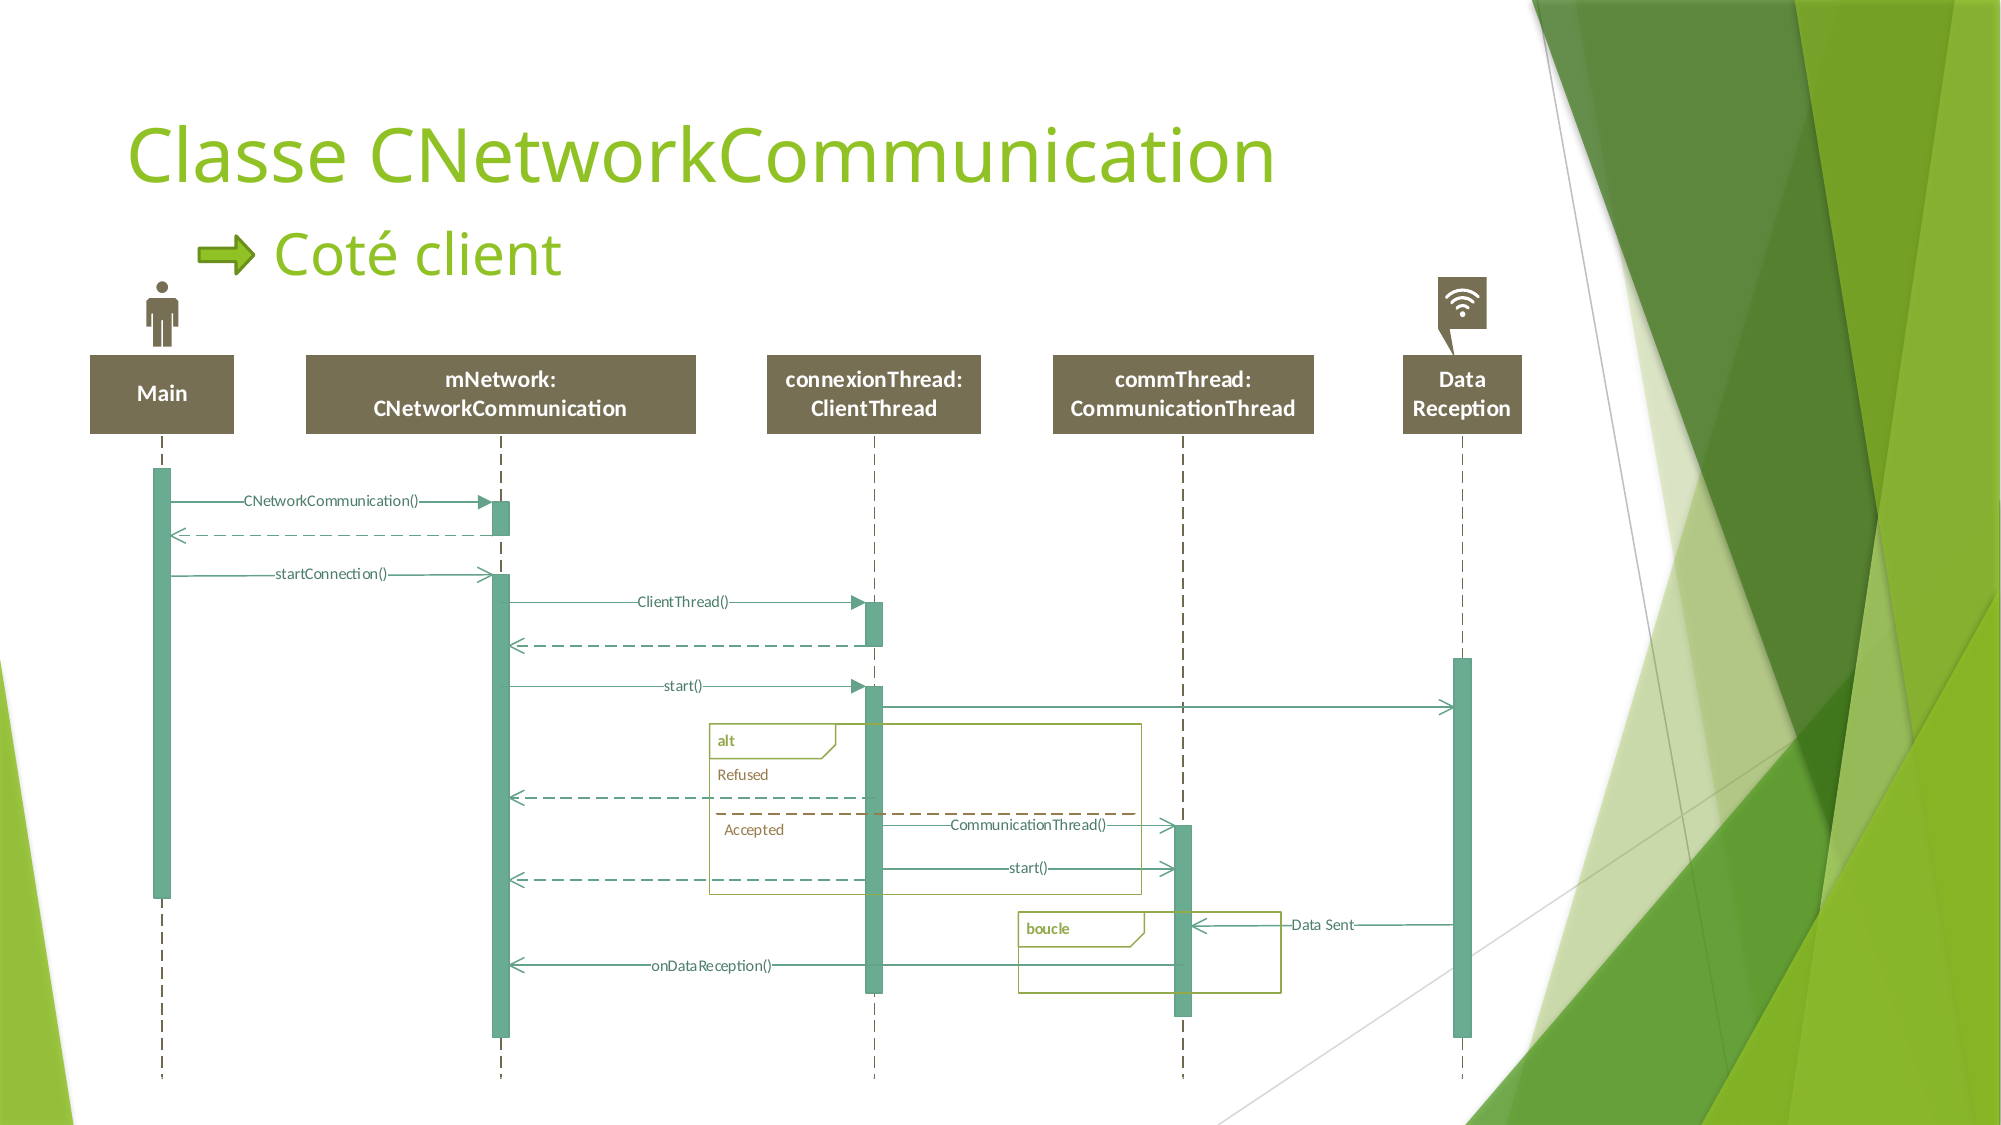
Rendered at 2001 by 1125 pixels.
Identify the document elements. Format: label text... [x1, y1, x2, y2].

title Classe CNetworkCommunication [111, 99, 1522, 272]
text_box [198, 209, 1670, 318]
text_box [15, 273, 1524, 1125]
